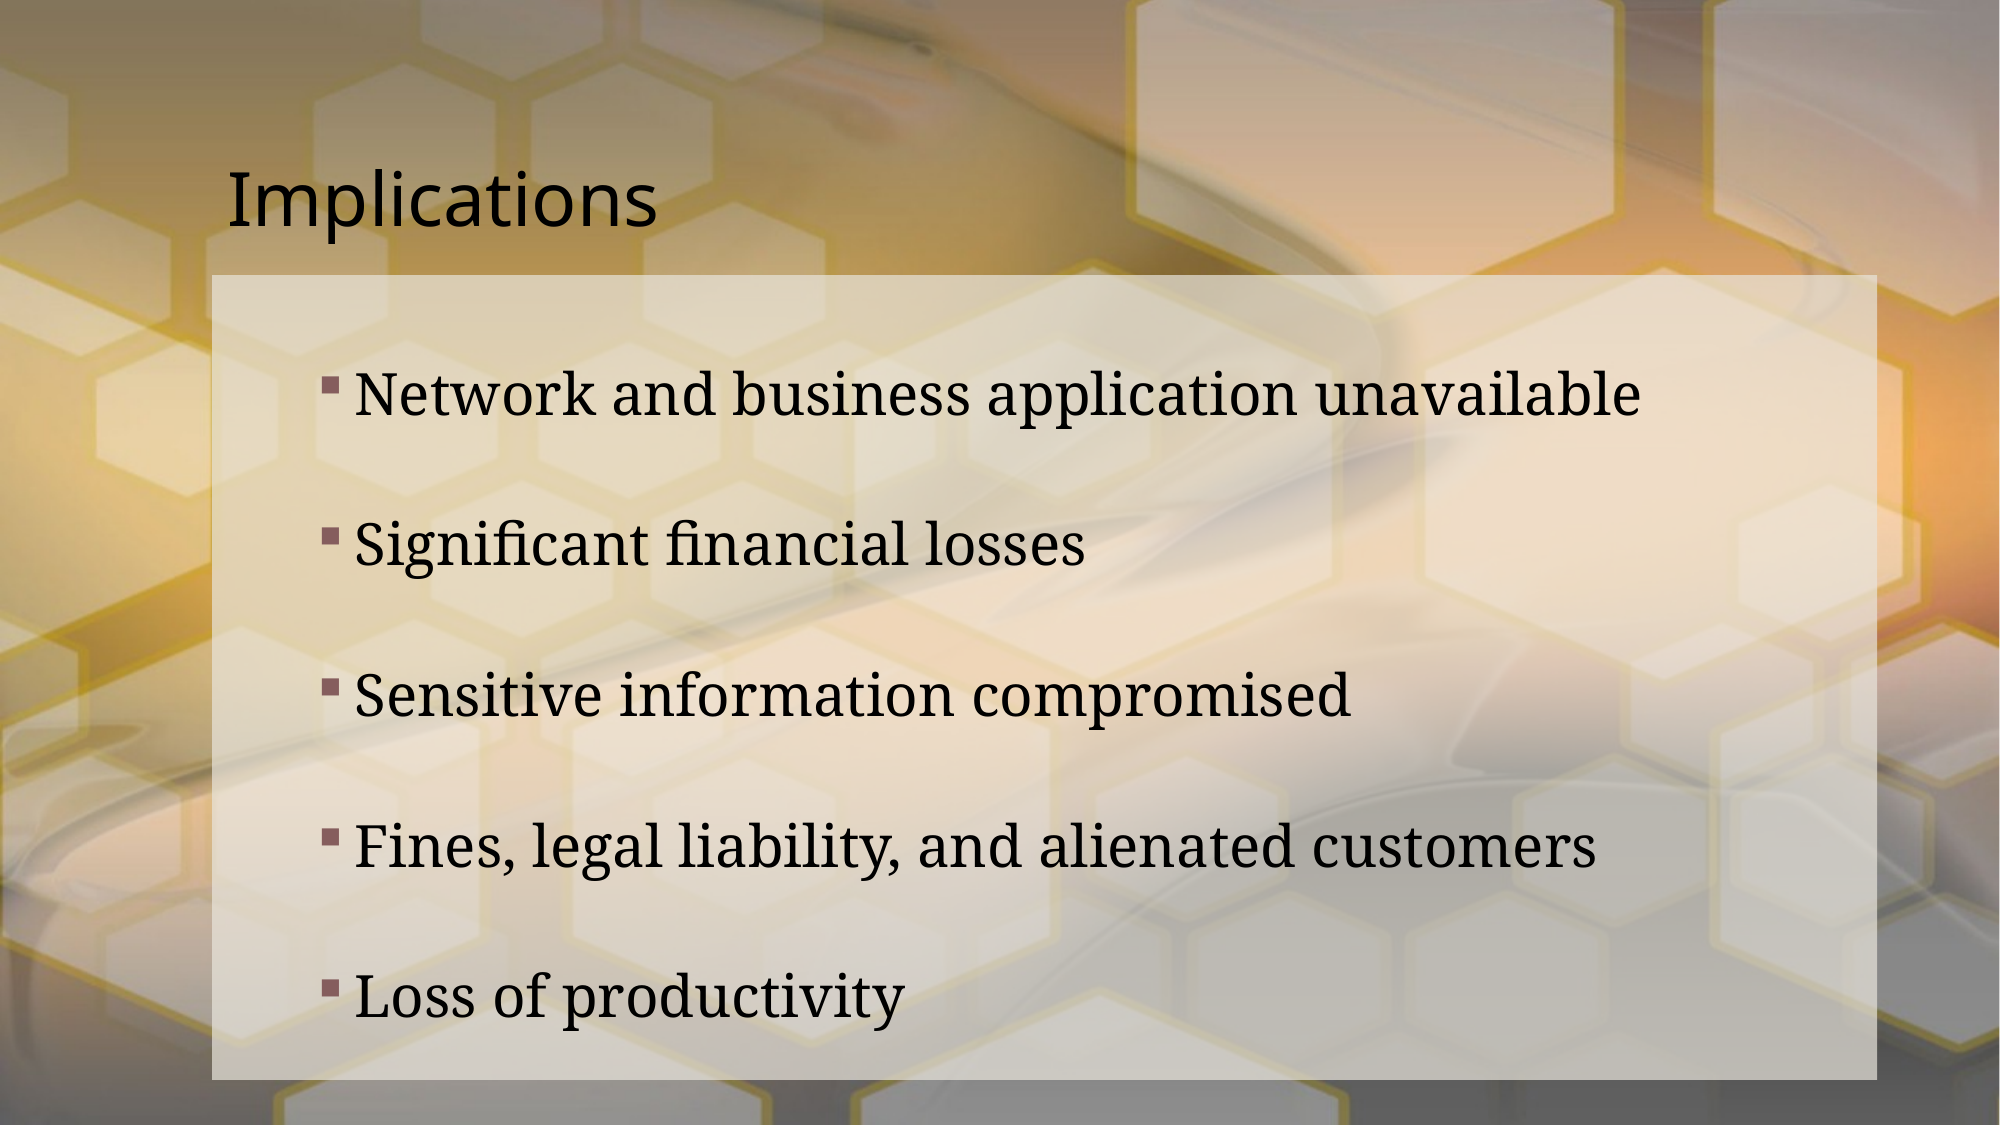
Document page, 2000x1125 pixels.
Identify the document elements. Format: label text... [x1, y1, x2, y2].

text_box Network and business application unavailable Significant financial losses Sensitive information compromised Fines, legal liability, and alienated customers Loss of productivity [212, 275, 1878, 1080]
title Implications [212, 62, 1788, 250]
picture [0, 0, 2000, 1125]
